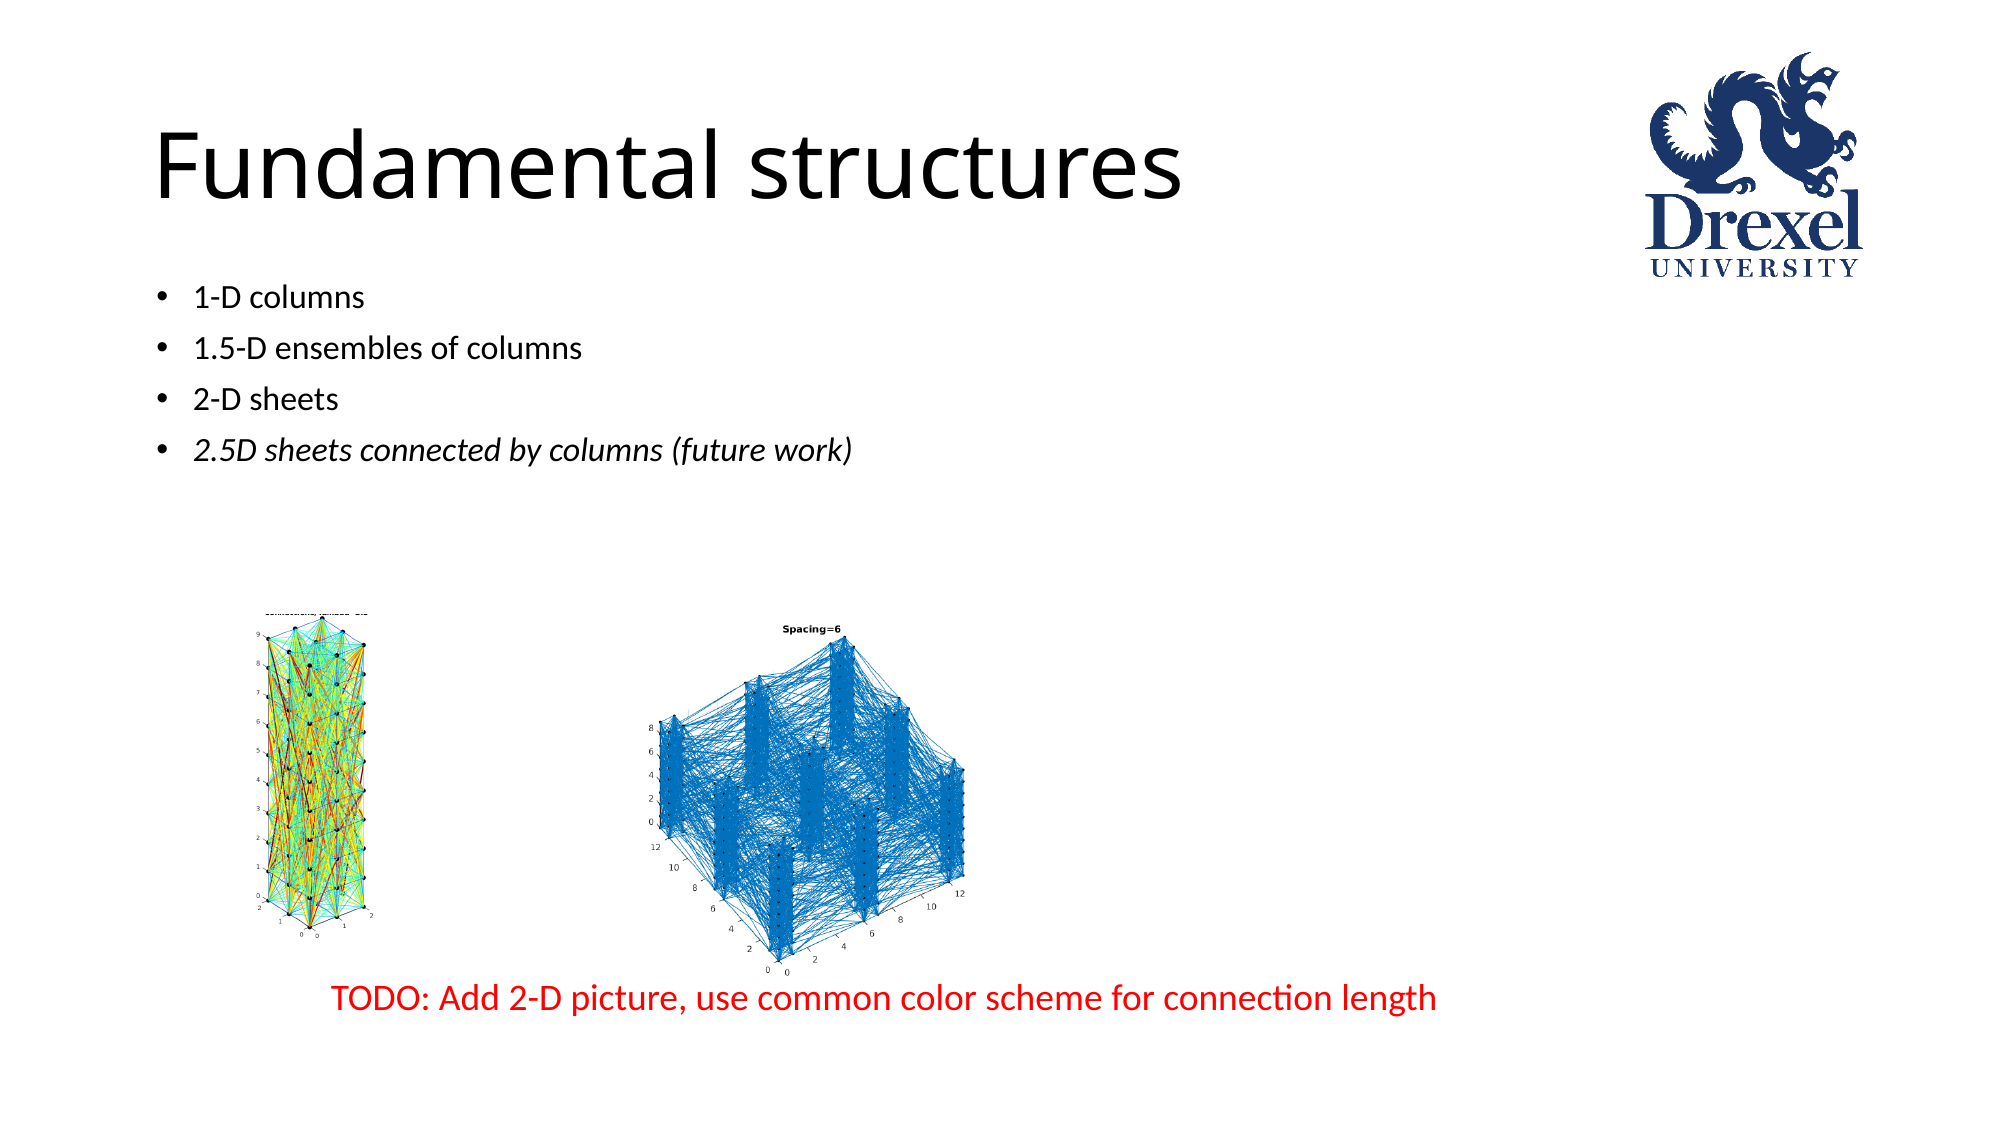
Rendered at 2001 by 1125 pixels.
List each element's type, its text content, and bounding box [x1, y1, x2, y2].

list 1-D columns 1.5-D ensembles of columns 2-D sheets 2.5D sheets connected by columns (future work) [141, 272, 1867, 479]
picture [245, 614, 387, 944]
text_box TODO: Add 2-D picture, use common color scheme for connection length [316, 965, 1591, 1026]
picture [1645, 52, 1863, 272]
picture [609, 614, 1000, 981]
title Fundamental structures [137, 59, 1288, 278]
